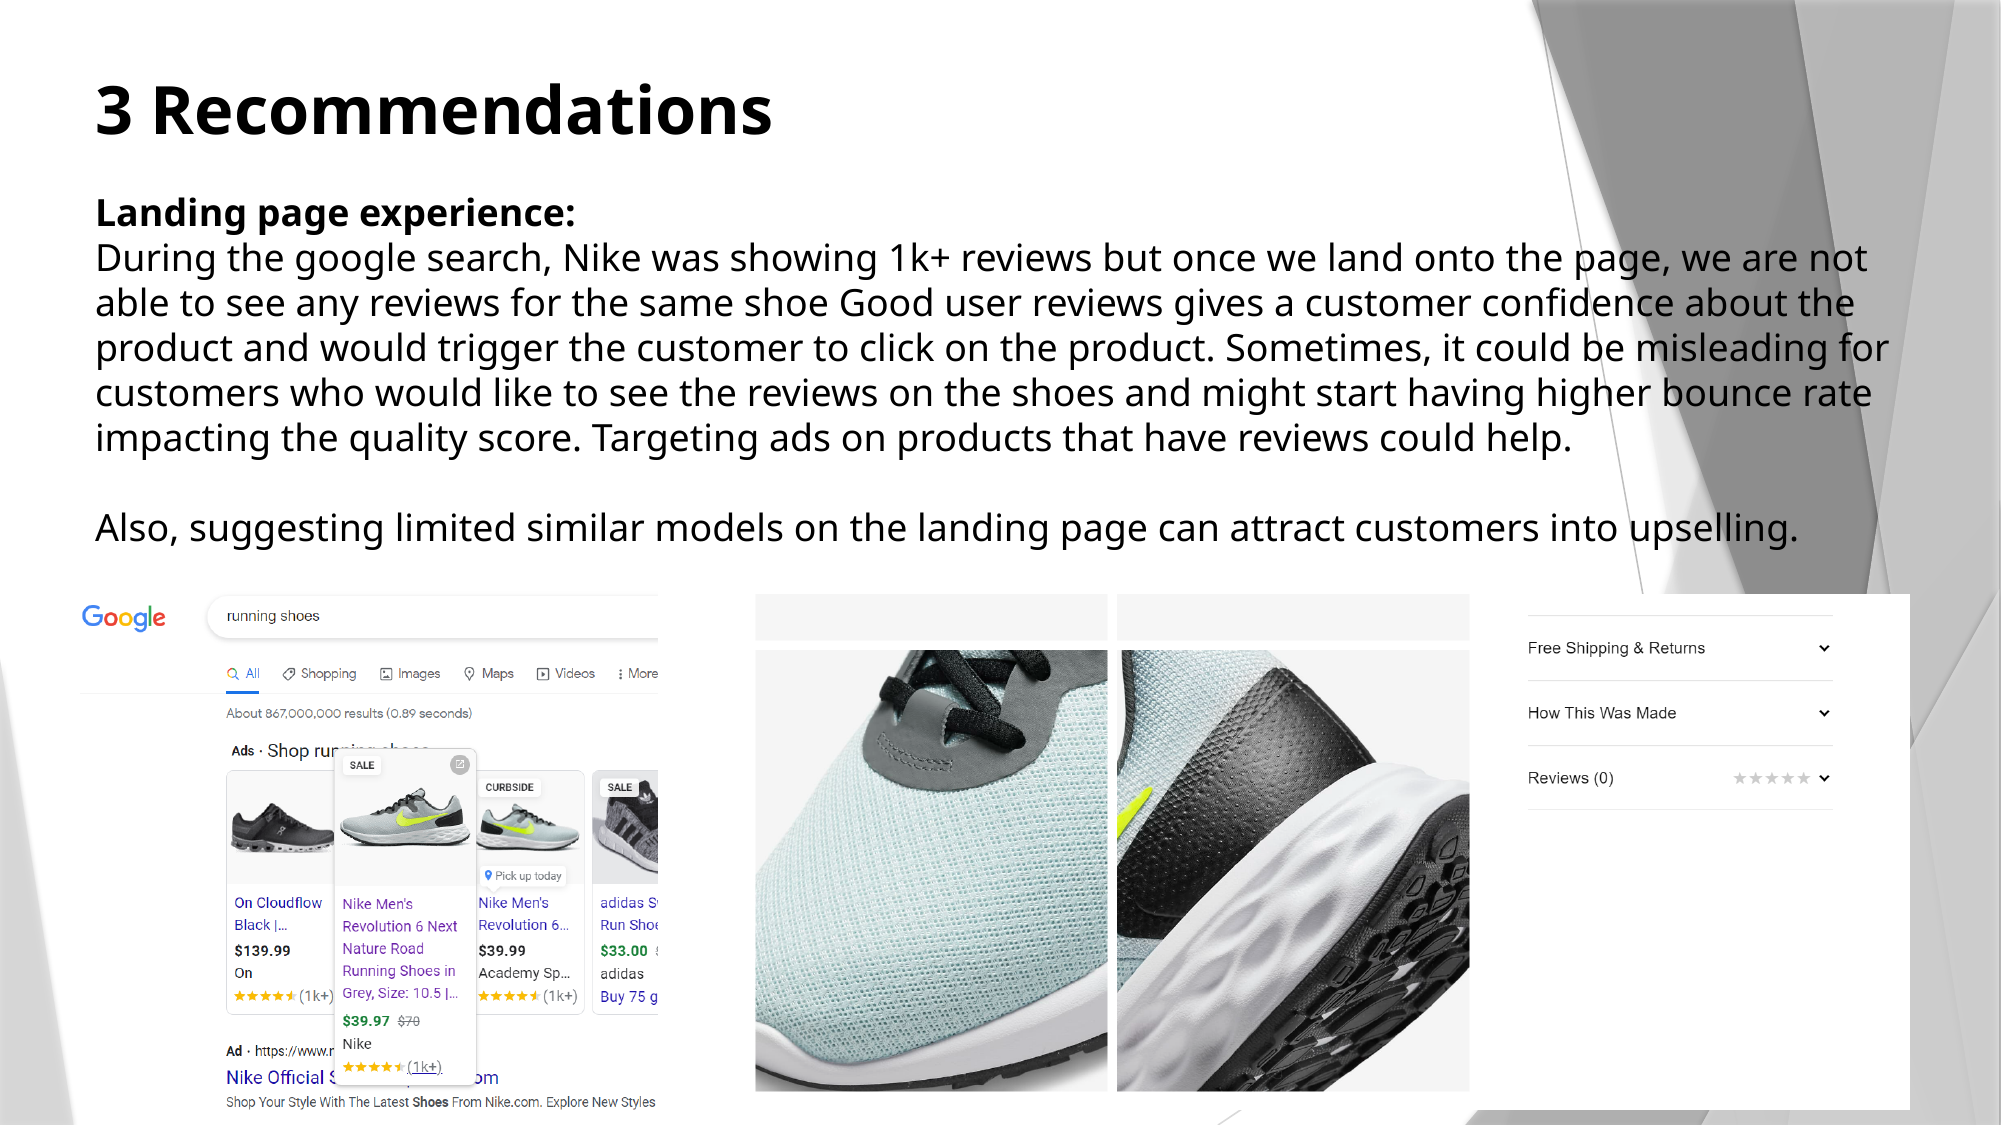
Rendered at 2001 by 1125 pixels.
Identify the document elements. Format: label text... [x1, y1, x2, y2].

title 3 Recommendations [80, 59, 1806, 165]
picture [682, 593, 1911, 1110]
text_box Landing page experience: During the google search, Nike was showing 1k+ reviews but once we land onto the page, we are not able to see any reviews for the same shoe Good user reviews gives a customer confidence about the product and would trigger the customer to click on the product. Sometimes, it could be misleading for customers who would like to see the reviews on the shoes and might start having higher bounce rate impacting the quality score. Targeting ads on products that have reviews could help. Also, suggesting limited similar models on the landing page can attract customers into upselling. [80, 181, 1935, 782]
picture [79, 576, 659, 1110]
